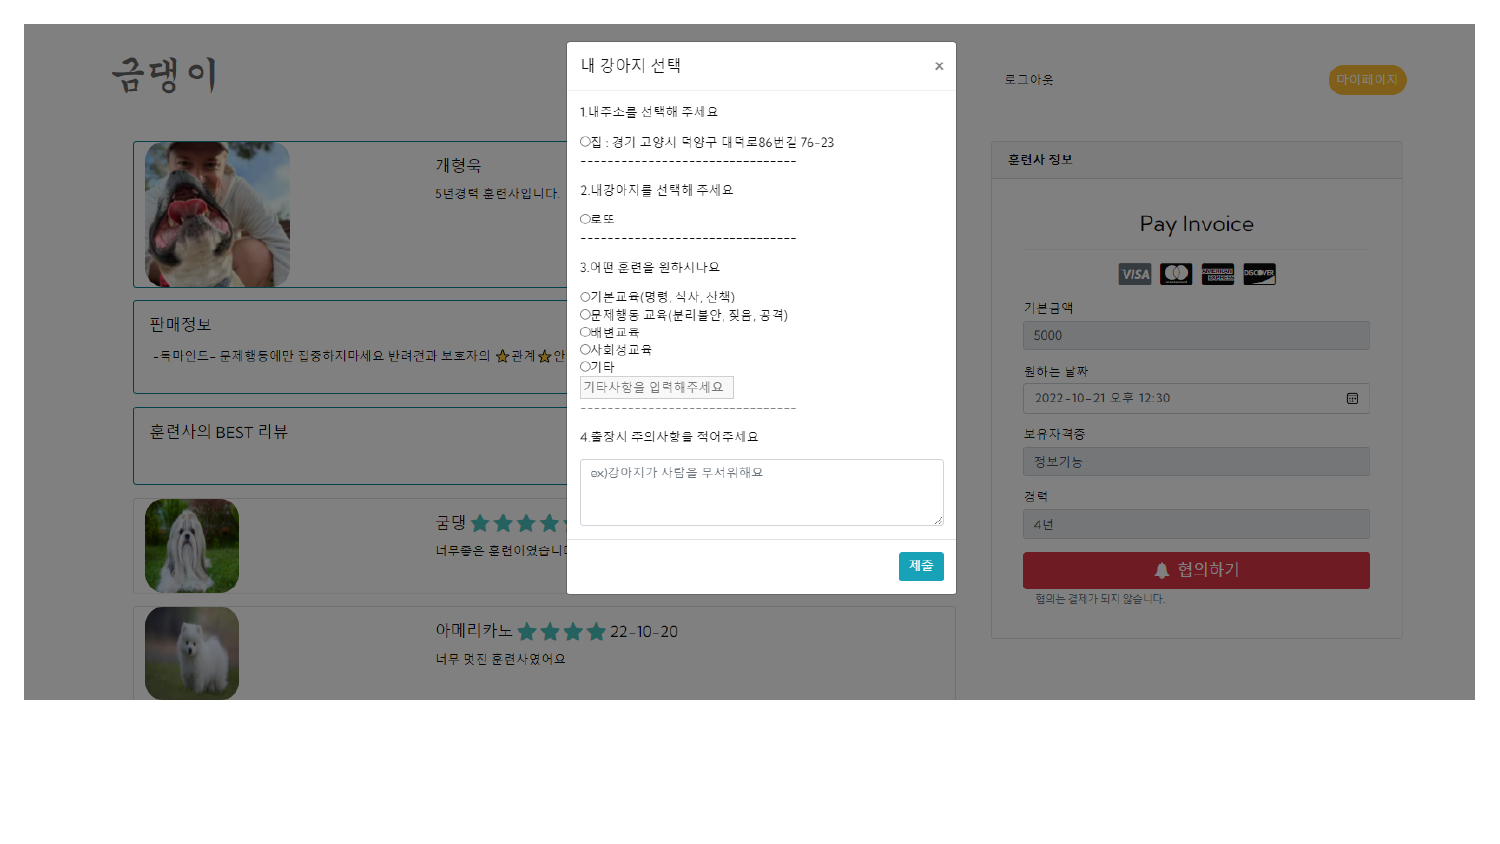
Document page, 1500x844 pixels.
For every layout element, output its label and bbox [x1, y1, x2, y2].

picture [24, 24, 1476, 701]
